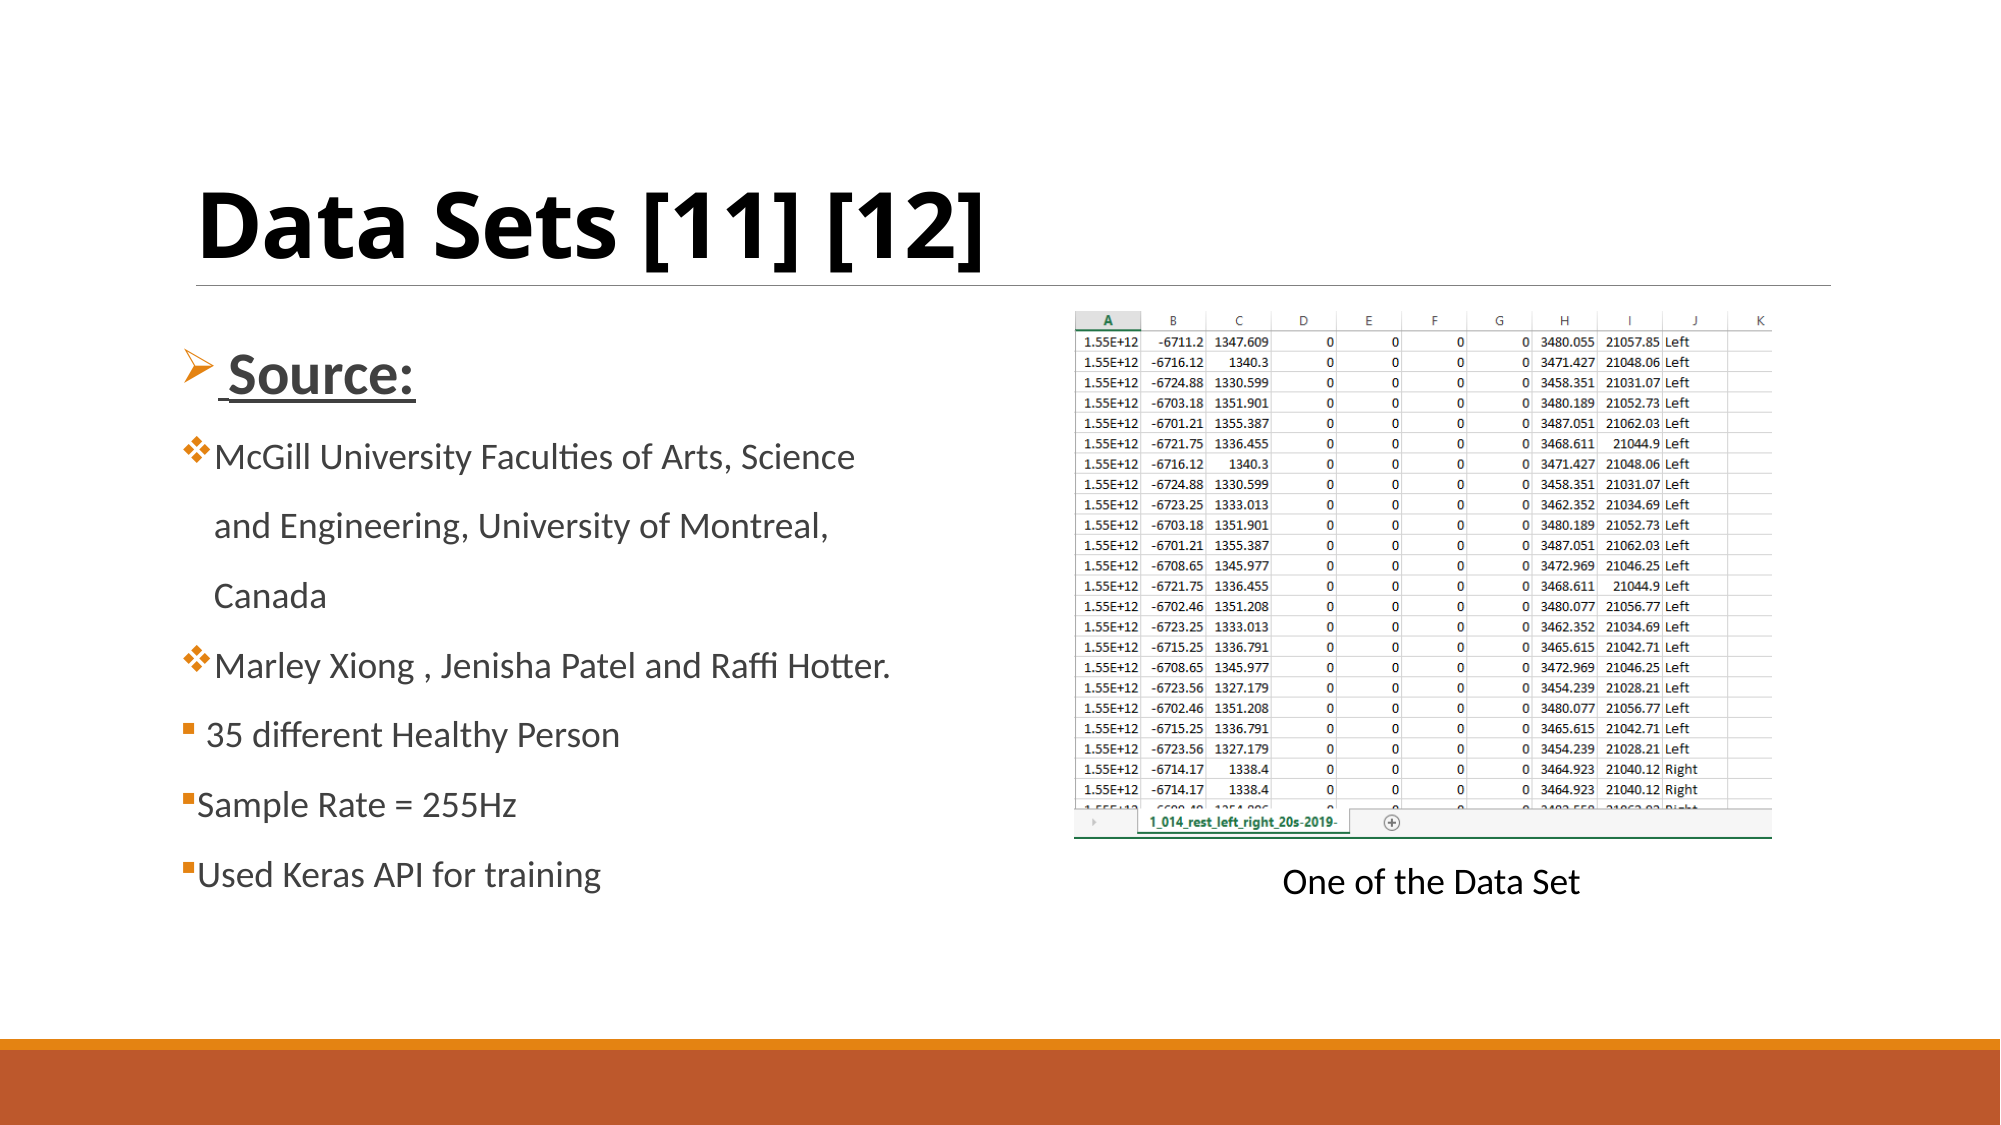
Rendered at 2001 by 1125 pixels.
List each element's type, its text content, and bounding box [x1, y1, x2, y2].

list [1073, 309, 1772, 840]
text_box One of the Data Set [1268, 849, 1596, 910]
list Source: McGill University Faculties of Arts, Science and Engineering, University of Montreal, Canada Marley Xiong , Jenisha Patel and Raffi Hotter. 35 different Healthy Person Sample Rate = 255Hz Used Keras API for training [180, 335, 1097, 1057]
title Data Sets [11] [12] [180, 47, 1830, 285]
